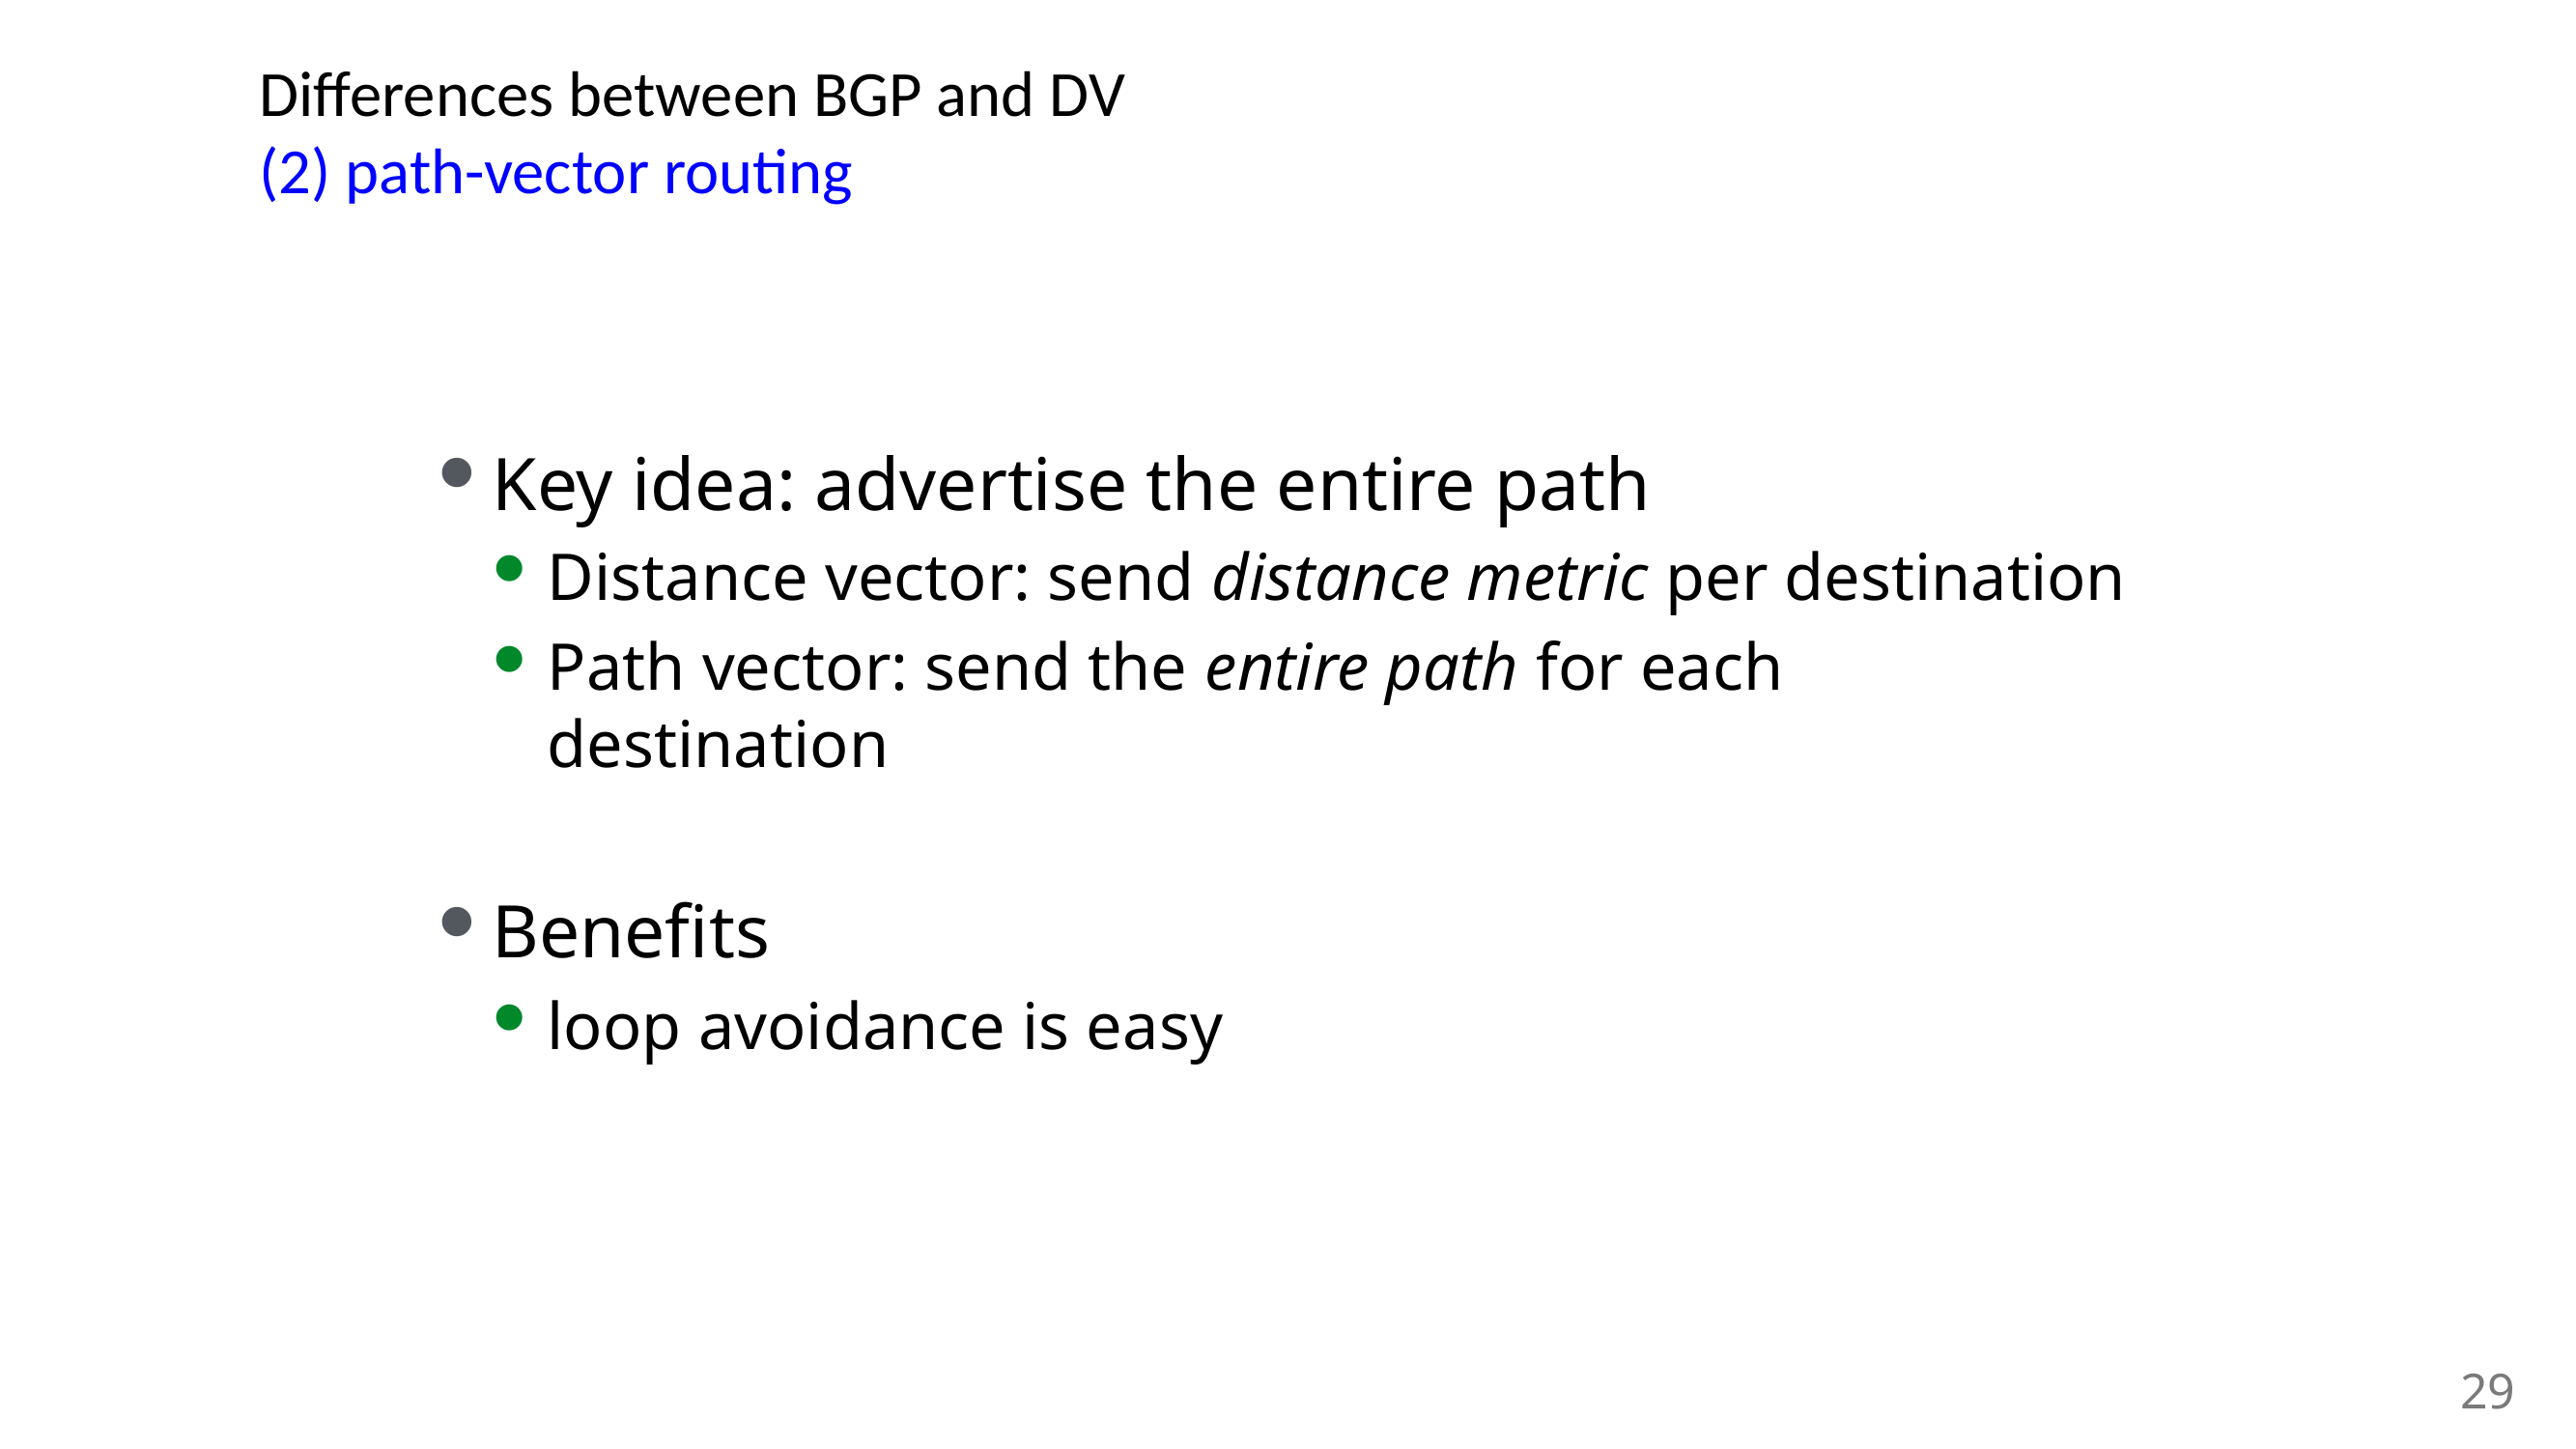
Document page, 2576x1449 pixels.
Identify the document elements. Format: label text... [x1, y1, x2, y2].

slide_number 29 [2453, 1359, 2522, 1434]
title Differences between BGP and DV (2) path-vector routing [250, 0, 2325, 259]
text_box Key idea: advertise the entire path Distance vector: send distance metric per destination Path vector: send the entire path for each destination Benefits loop avoidance is easy [418, 452, 2158, 1385]
